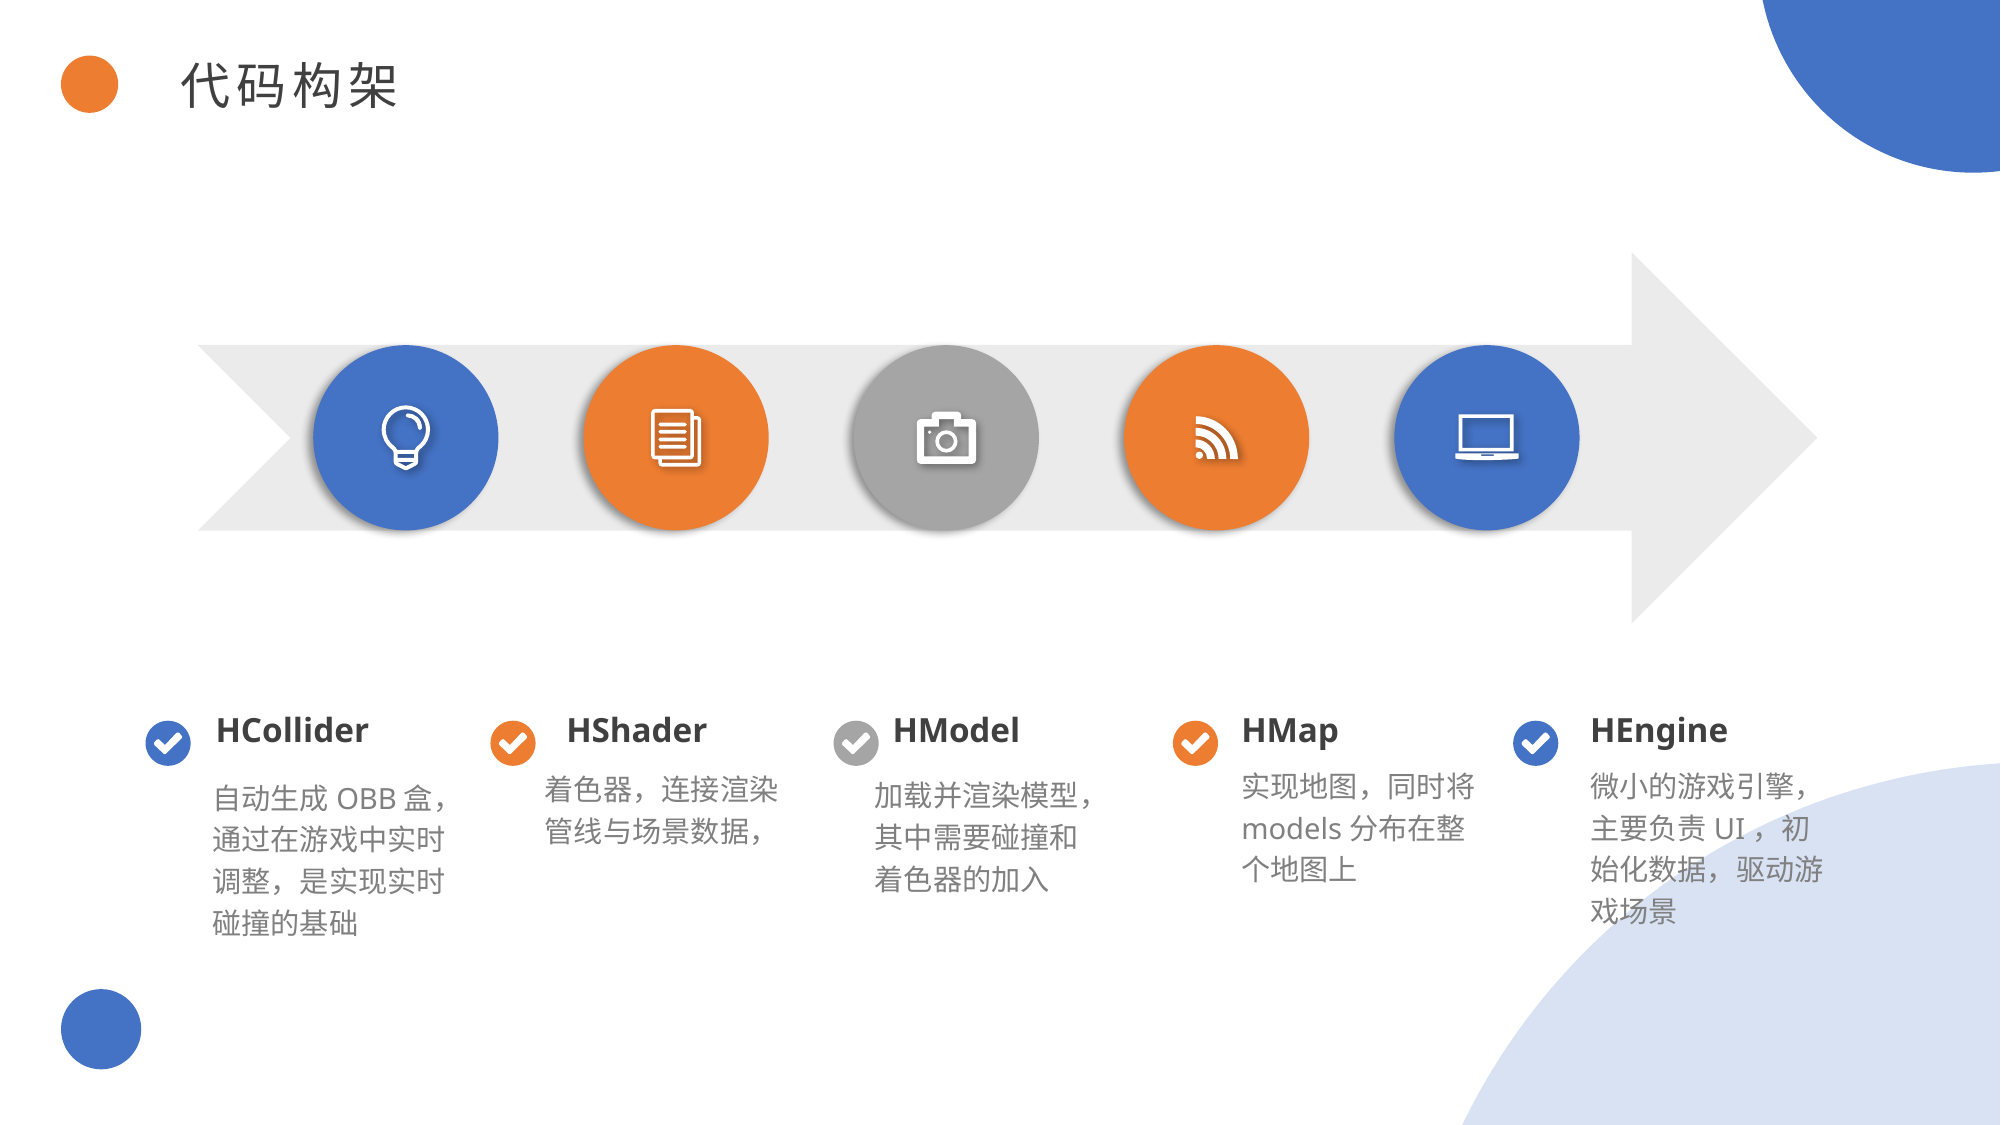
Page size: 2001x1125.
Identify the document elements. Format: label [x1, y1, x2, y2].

text_box [60, 0, 2000, 1125]
text_box [490, 720, 536, 766]
text_box [145, 720, 191, 766]
text_box [197, 252, 1818, 624]
text_box [833, 720, 879, 766]
text_box [1513, 720, 1559, 766]
text_box [1172, 720, 1218, 766]
